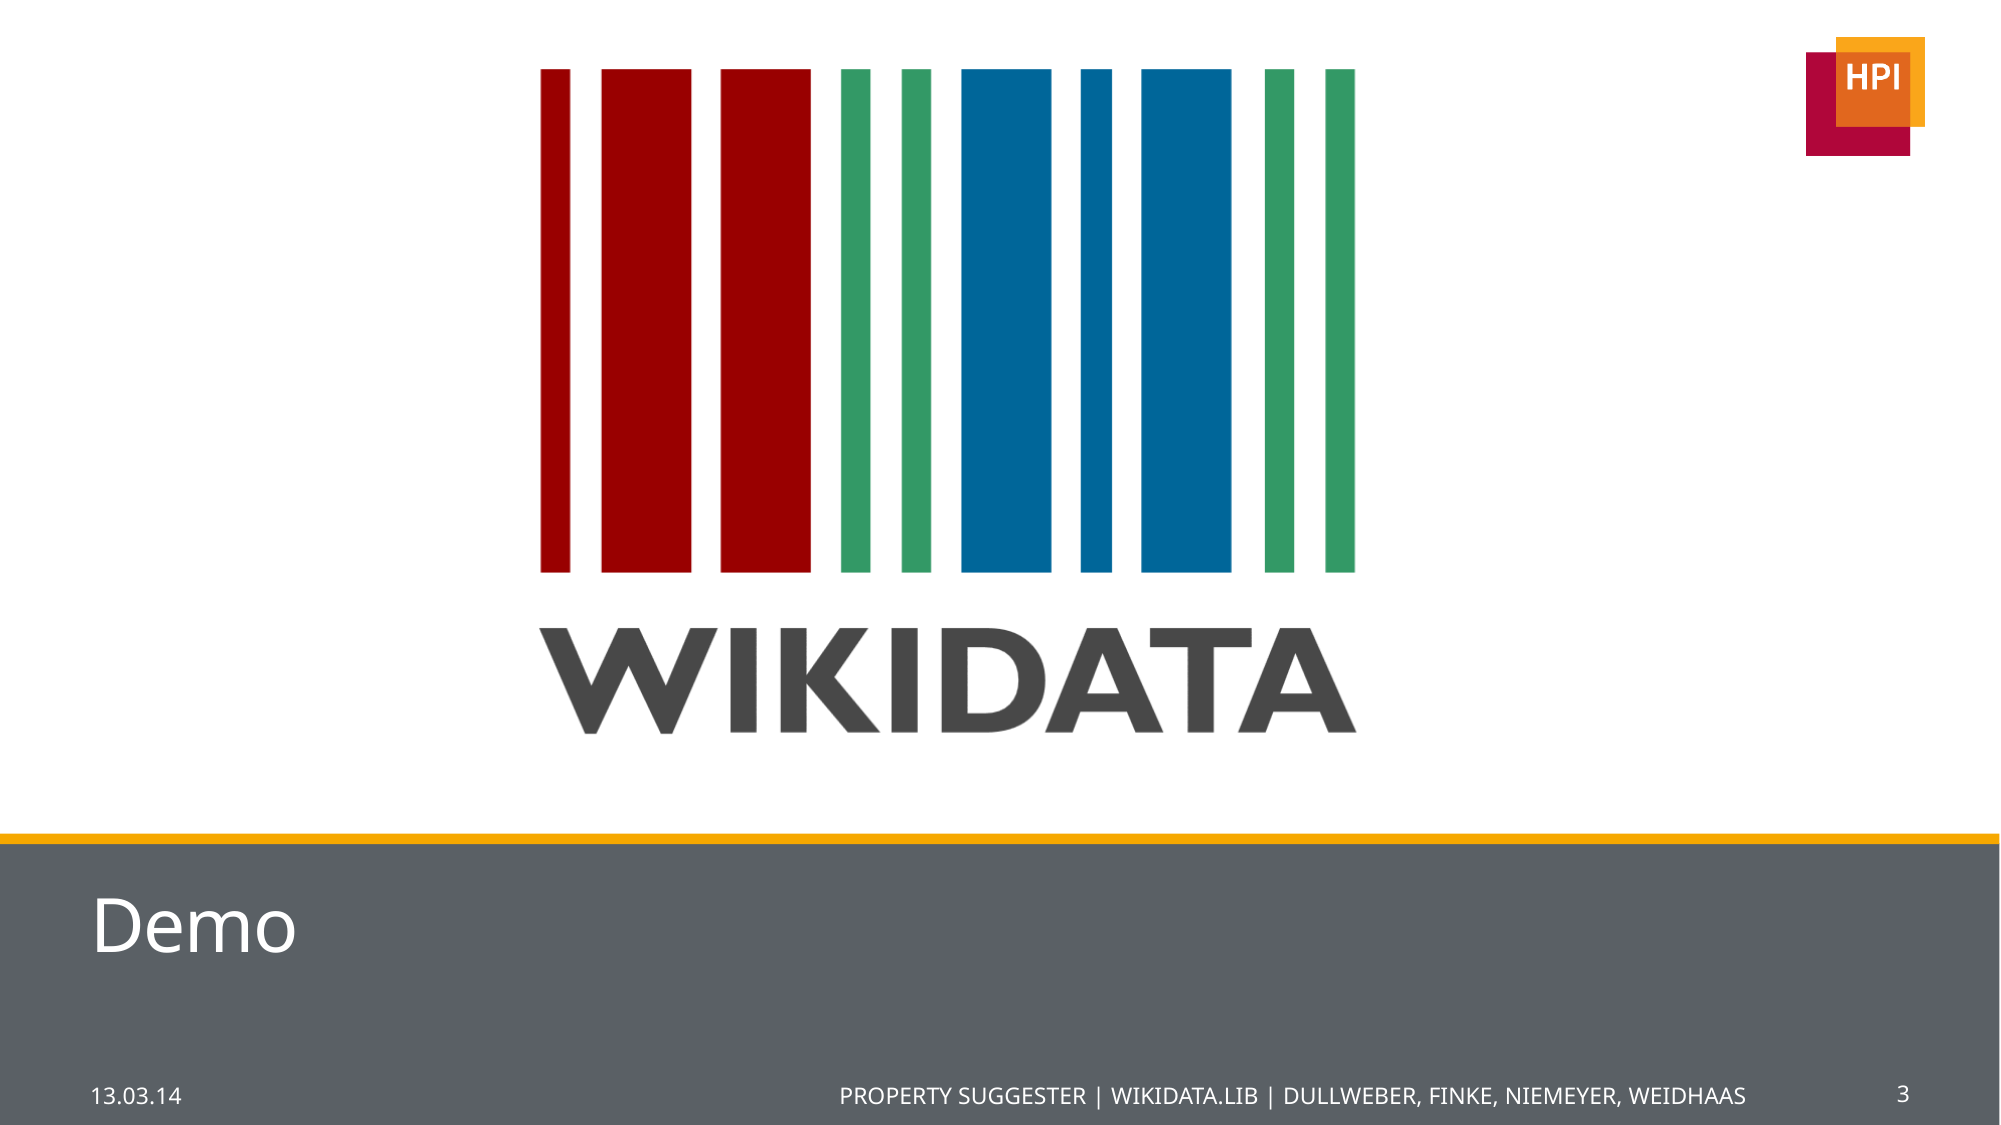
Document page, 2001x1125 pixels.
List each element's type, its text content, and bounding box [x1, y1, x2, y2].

picture [1806, 37, 1925, 156]
title Demo [75, 843, 1926, 975]
picture [480, 38, 1448, 784]
footer Property Suggester | Wikidata.lib | Dullweber, Finke, Niemeyer, Weidhaas [238, 1065, 1763, 1125]
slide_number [75, 1065, 233, 1125]
slide_number 3 [1768, 1065, 1926, 1125]
